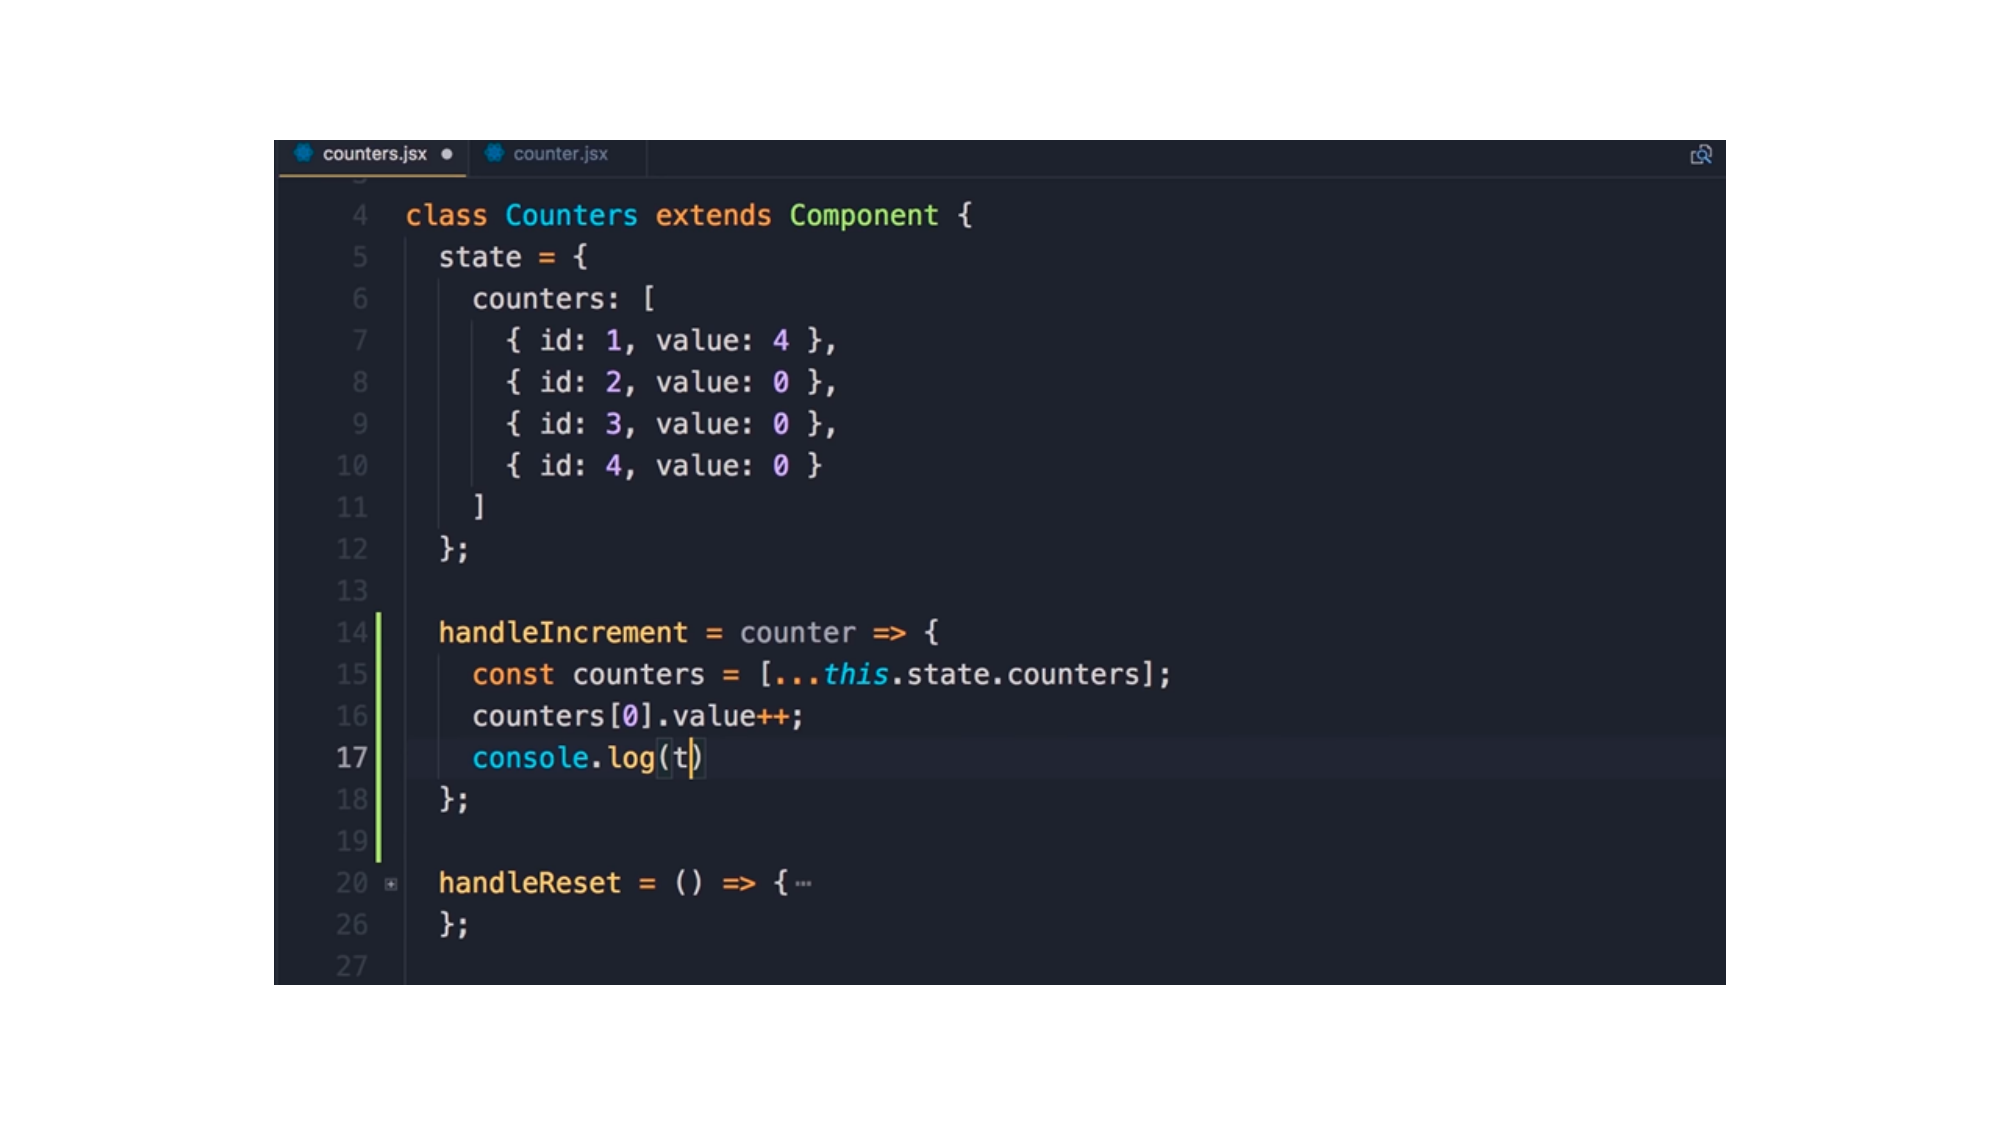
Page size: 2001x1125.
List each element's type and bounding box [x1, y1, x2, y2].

picture [274, 140, 1726, 985]
